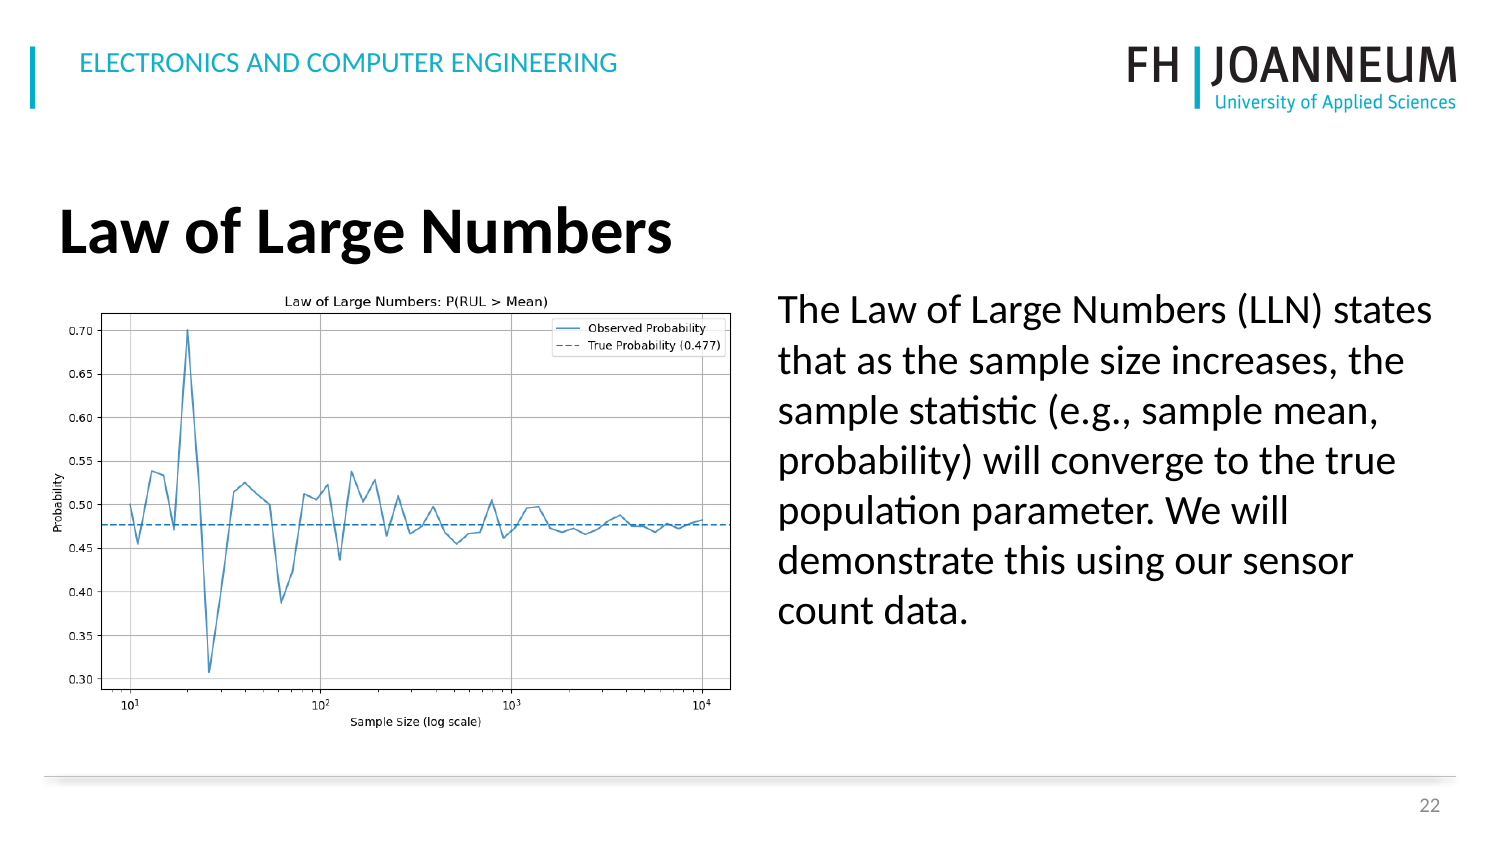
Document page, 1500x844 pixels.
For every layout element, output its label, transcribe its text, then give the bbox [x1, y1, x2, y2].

picture [0, 16, 1500, 124]
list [44, 288, 738, 736]
title Law of Large Numbers [44, 134, 1456, 275]
slide_number 22 [1105, 782, 1456, 827]
list The Law of Large Numbers (LLN) states that as the sample size increases, the sample statistic (e.g., sample mean, probability) will converge to the true population parameter. We will demonstrate this using our sensor count data. [762, 274, 1456, 750]
